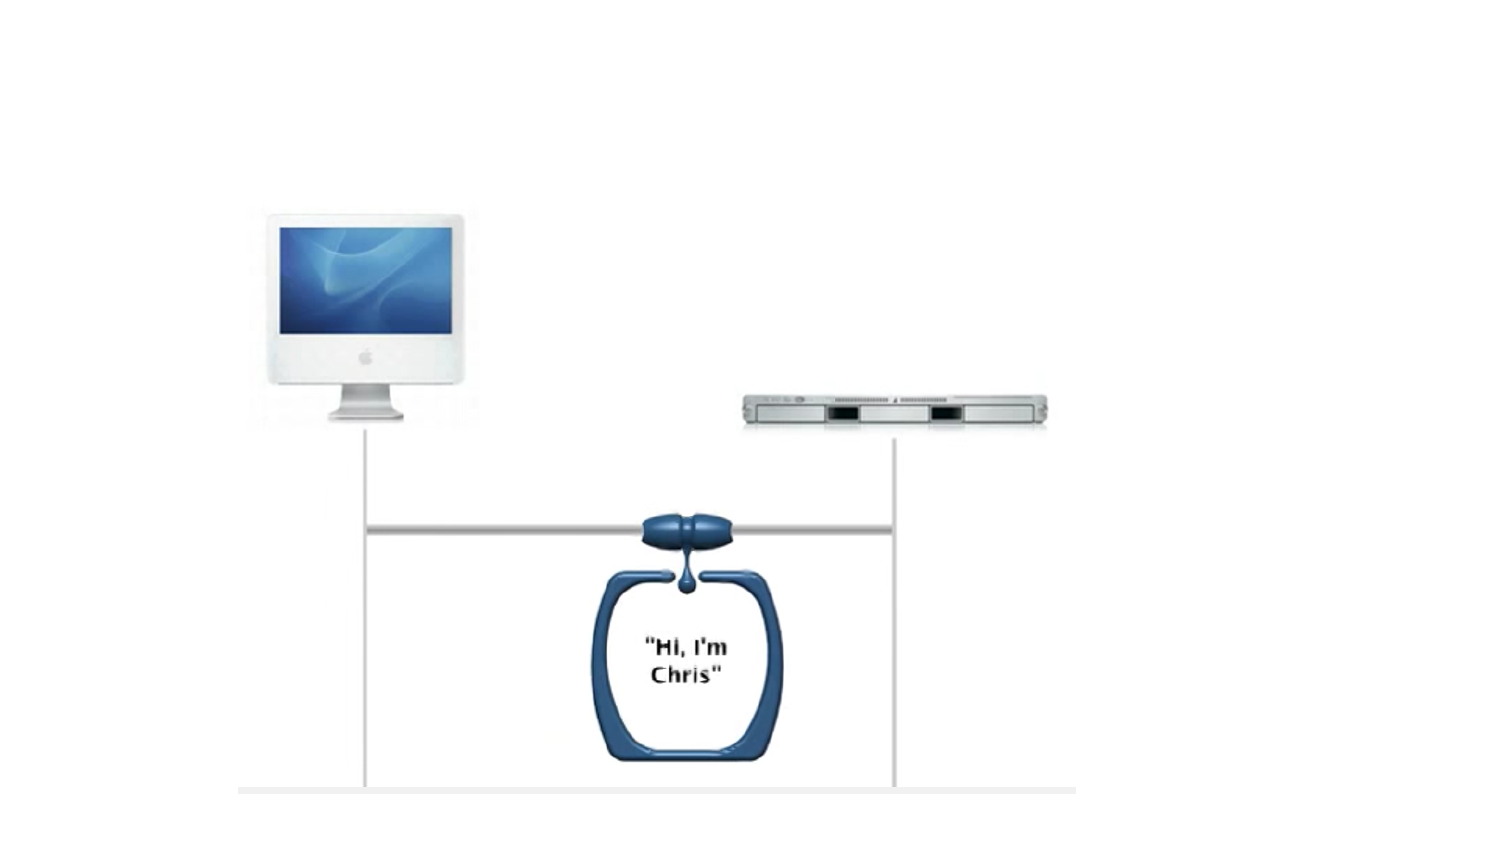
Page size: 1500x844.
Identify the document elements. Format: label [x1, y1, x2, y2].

picture [238, 176, 1076, 794]
